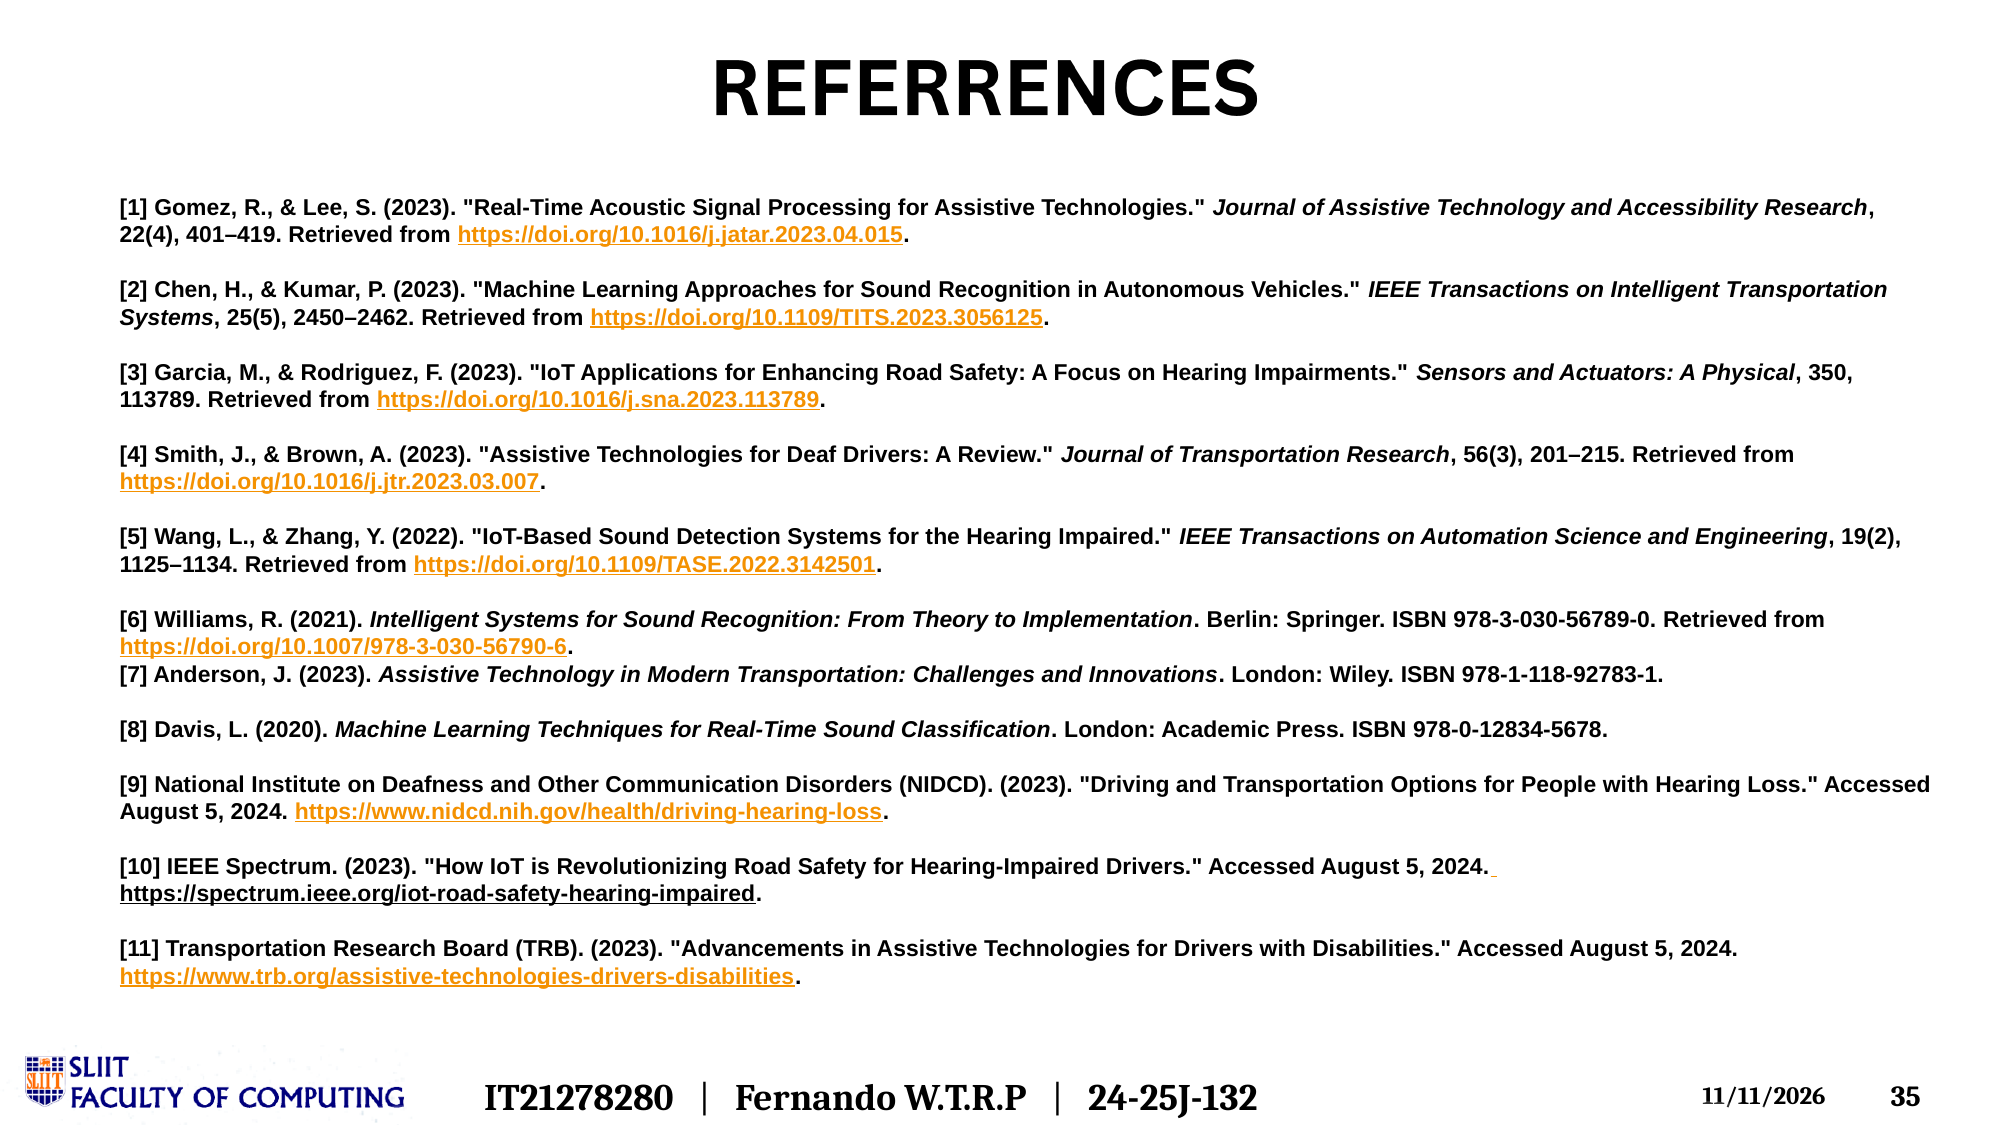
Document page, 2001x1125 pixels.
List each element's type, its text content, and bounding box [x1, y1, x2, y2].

picture [0, 1045, 413, 1124]
text_box IT21278280 | Fernando W.T.R.P | 24-25J-132 [467, 1087, 1589, 1125]
picture [662, 18, 1306, 182]
text_box [1] Gomez, R., & Lee, S. (2023). "Real-Time Acoustic Signal Processing for Assistive Technologies." Journal of Assistive Technology and Accessibility Research, 22(4), 401–419. Retrieved from https://doi.org/10.1016/j.jatar.2023.04.015. [2] Chen, H., & Kumar, P. (2023). "Machine Learning Approaches for Sound Recognition in Autonomous Vehicles." IEEE Transactions on Intelligent Transportation Systems, 25(5), 2450–2462. Retrieved from https://doi.org/10.1109/TITS.2023.3056125. [3] Garcia, M., & Rodriguez, F. (2023). "IoT Applications for Enhancing Road Safety: A Focus on Hearing Impairments." Sensors and Actuators: A Physical, 350, 113789. Retrieved from https://doi.org/10.1016/j.sna.2023.113789. [4] Smith, J., & Brown, A. (2023). "Assistive Technologies for Deaf Drivers: A Review." Journal of Transportation Research, 56(3), 201–215. Retrieved from https://doi.org/10.1016/j.jtr.2023.03.007. [5] Wang, L., & Zhang, Y. (2022). "IoT-Based Sound Detection Systems for the Hearing Impaired." IEEE Transactions on Automation Science and Engineering, 19(2), 1125–1134. Retrieved from https://doi.org/10.1109/TASE.2022.3142501. [6] Williams, R. (2021). Intelligent Systems for Sound Recognition: From Theory to Implementation. Berlin: Springer. ISBN 978-3-030-56789-0. Retrieved from https://doi.org/10.1007/978-3-030-56790-6. [7] Anderson, J. (2023). Assistive Technology in Modern Transportation: Challenges and Innovations. London: Wiley. ISBN 978-1-118-92783-1. [8] Davis, L. (2020). Machine Learning Techniques for Real-Time Sound Classification. London: Academic Press. ISBN 978-0-12834-5678. [9] National Institute on Deafness and Other Communication Disorders (NIDCD). (2023). "Driving and Transportation Options for People with Hearing Loss." Accessed August 5, 2024. https://www.nidcd.nih.gov/health/driving-hearing-loss. [10] IEEE Spectrum. (2023). "How IoT is Revolutionizing Road Safety for Hearing-Impaired Drivers." Accessed August 5, 2024. https://spectrum.ieee.org/iot-road-safety-hearing-impaired. [11] Transportation Research Board (TRB). (2023). "Advancements in Assistive Technologies for Drivers with Disabilities." Accessed August 5, 2024. https://www.trb.org/assistive-technologies-drivers-disabilities. [104, 157, 1952, 1087]
